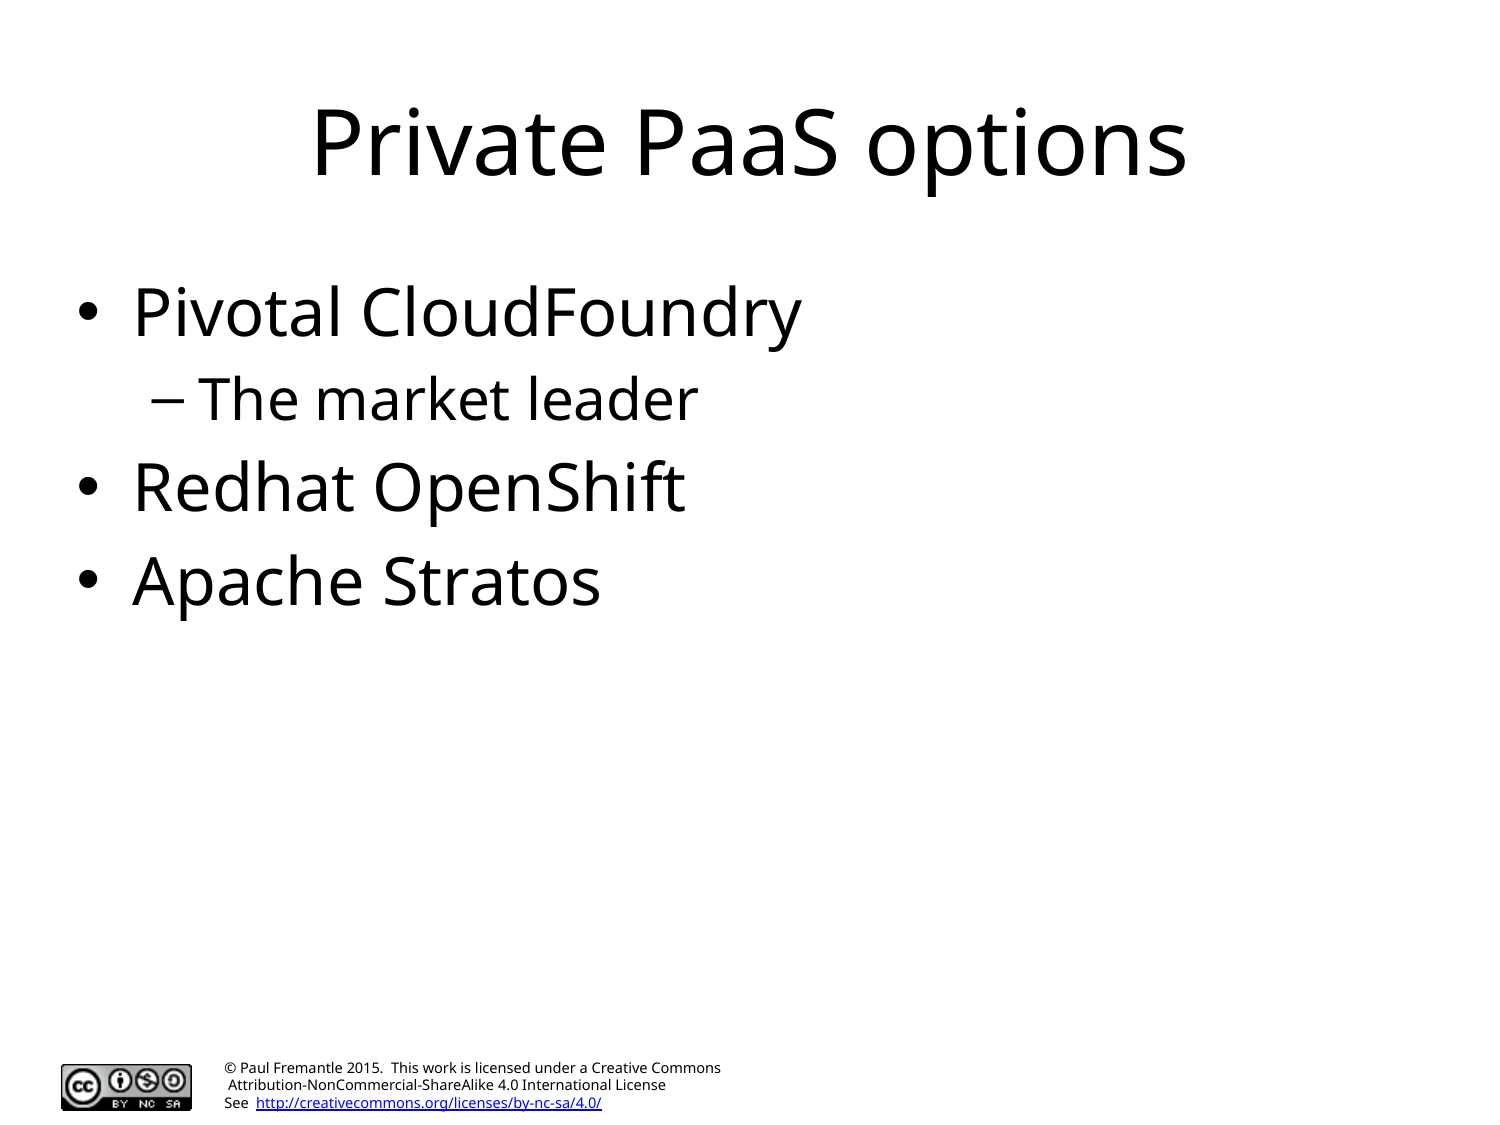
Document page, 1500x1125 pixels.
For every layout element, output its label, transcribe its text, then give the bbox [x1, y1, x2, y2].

list Pivotal CloudFoundry The market leader Redhat OpenShift Apache Stratos [61, 262, 1412, 1005]
picture [61, 1064, 192, 1111]
title Private PaaS options [75, 45, 1425, 233]
